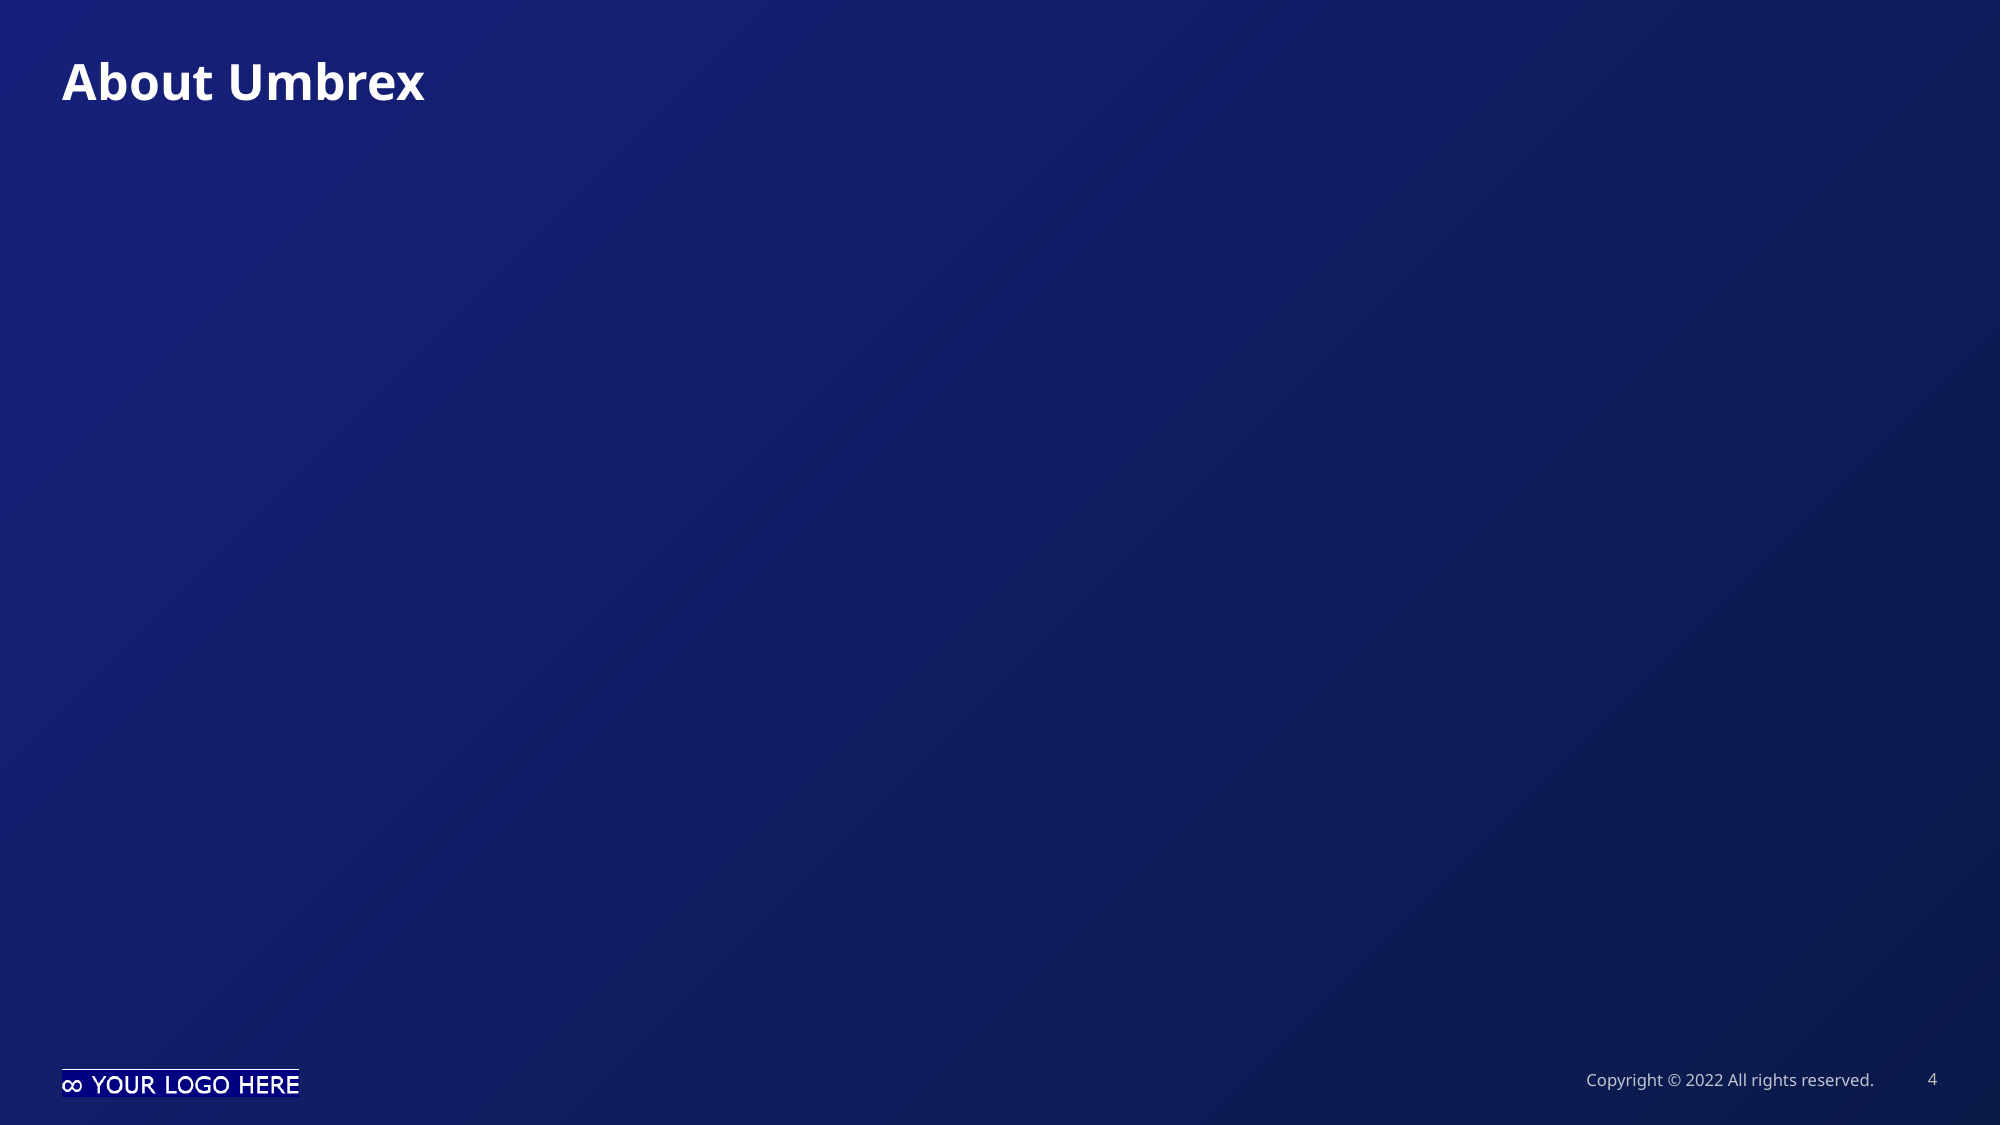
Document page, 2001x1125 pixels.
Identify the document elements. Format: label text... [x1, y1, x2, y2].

title About Umbrex [63, 62, 1937, 143]
picture [62, 1069, 299, 1097]
